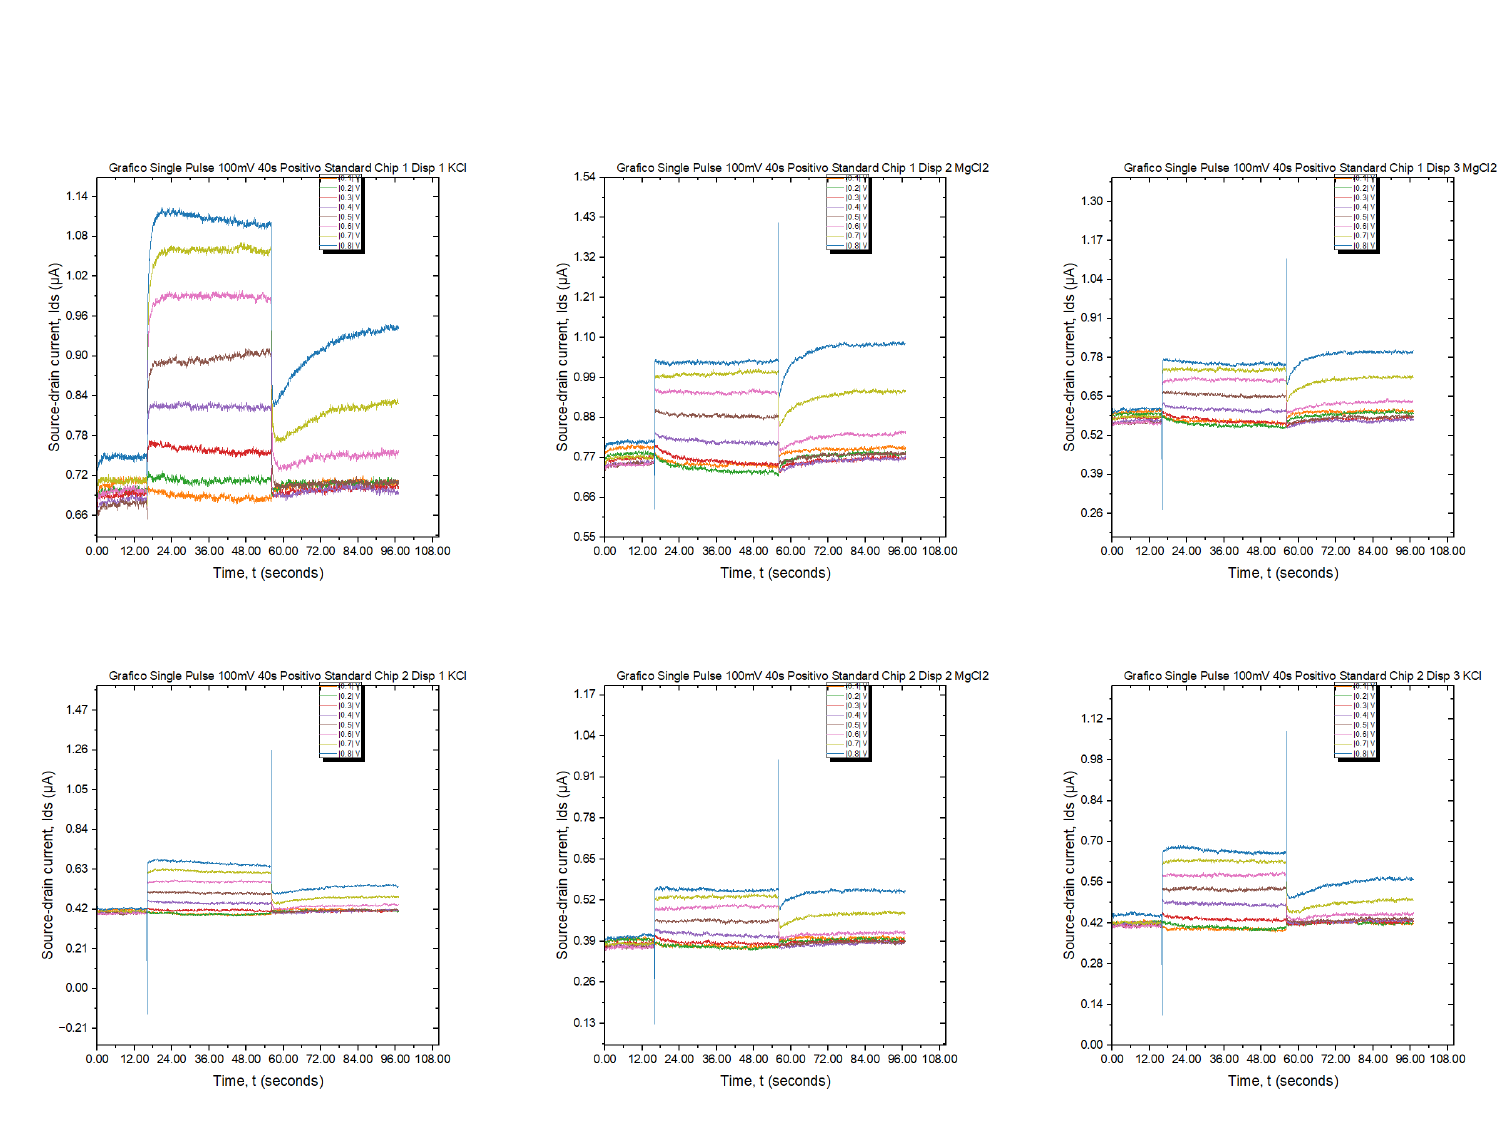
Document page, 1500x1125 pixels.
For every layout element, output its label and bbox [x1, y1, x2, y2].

picture [514, 627, 1016, 1125]
picture [1022, 627, 1500, 1125]
picture [514, 119, 1016, 621]
picture [1022, 119, 1500, 621]
picture [7, 627, 508, 1125]
picture [7, 119, 508, 621]
